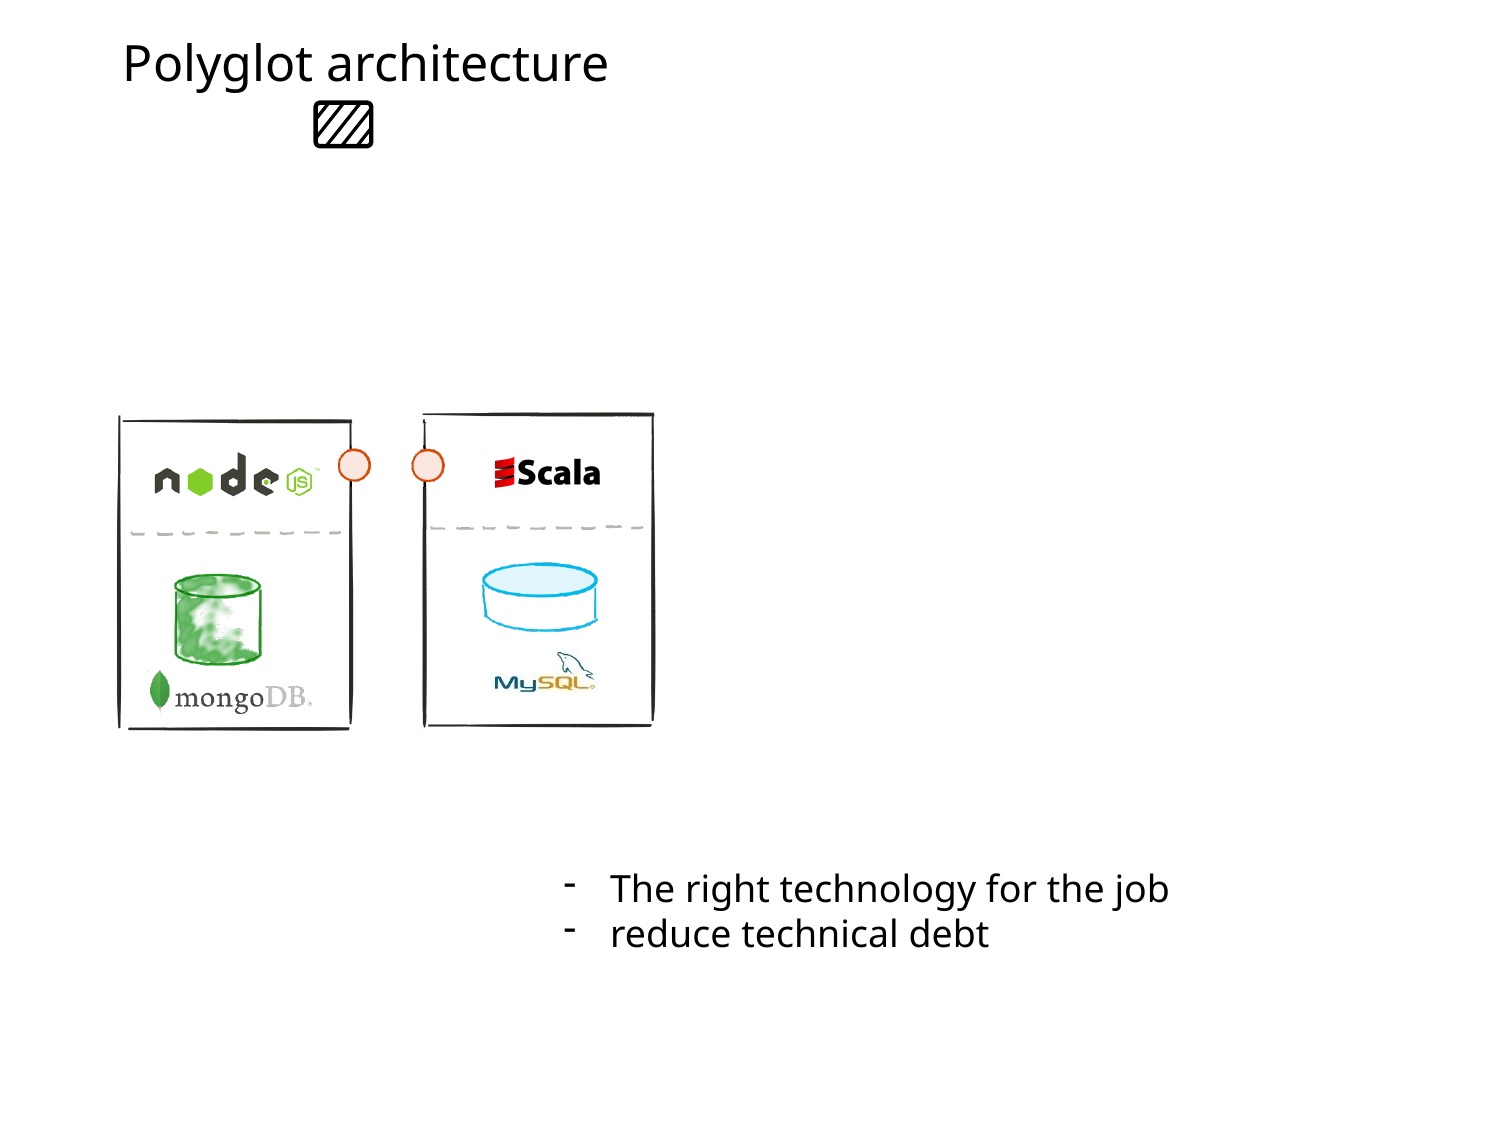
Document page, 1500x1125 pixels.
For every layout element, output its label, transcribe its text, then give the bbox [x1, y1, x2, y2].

text_box The right technology for the job reduce technical debt [548, 857, 1186, 963]
picture [312, 99, 374, 149]
text_box Polyglot architecture [108, 23, 625, 99]
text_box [111, 400, 382, 744]
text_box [407, 393, 680, 740]
